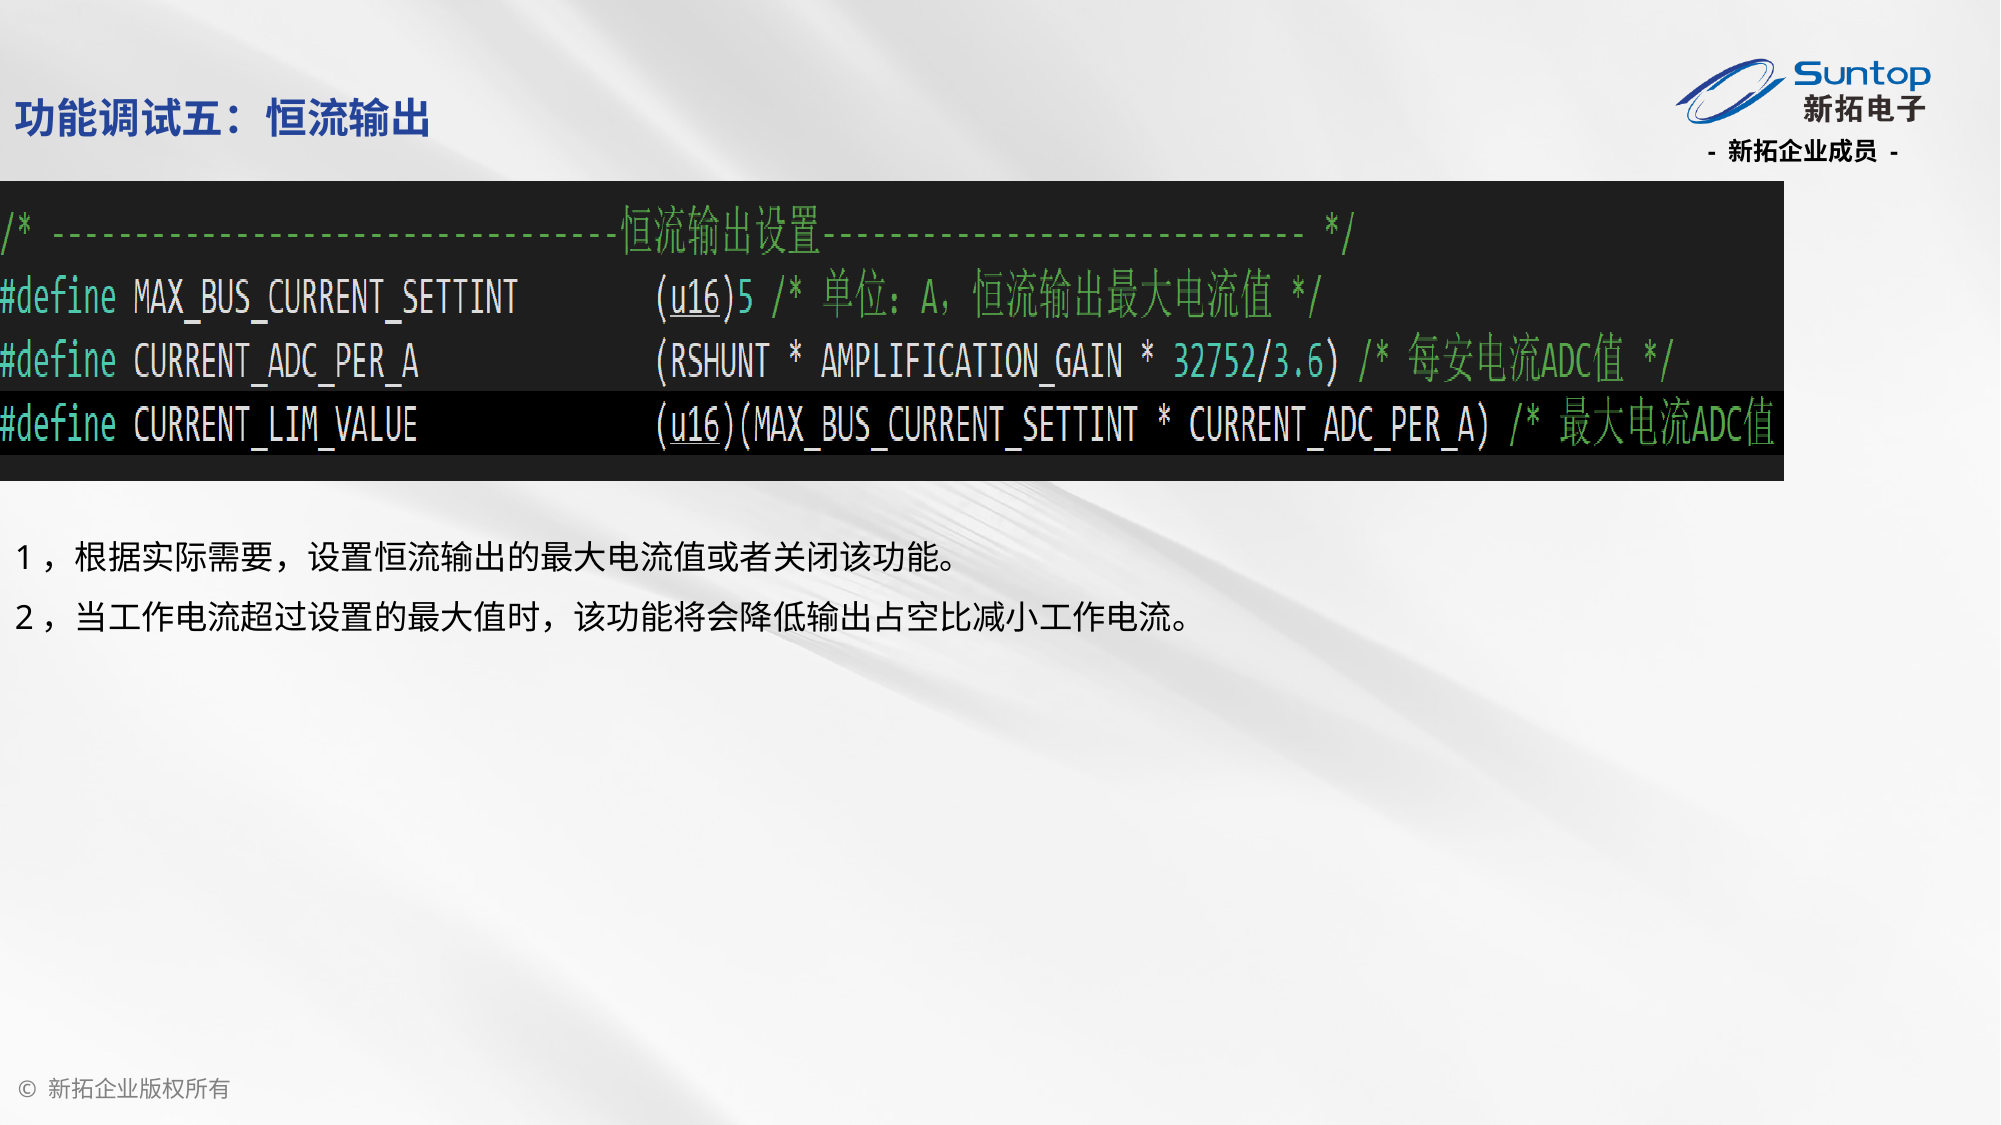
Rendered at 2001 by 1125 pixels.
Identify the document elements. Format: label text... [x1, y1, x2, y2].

text_box 1，根据实际需要，设置恒流输出的最大电流值或者关闭该功能。 2，当工作电流超过设置的最大值时，该功能将会降低输出占空比减小工作电流。 [0, 509, 1910, 644]
picture [0, 181, 1784, 481]
text_box 功能调试五：恒流输出 [0, 84, 742, 150]
picture [1665, 39, 1940, 143]
